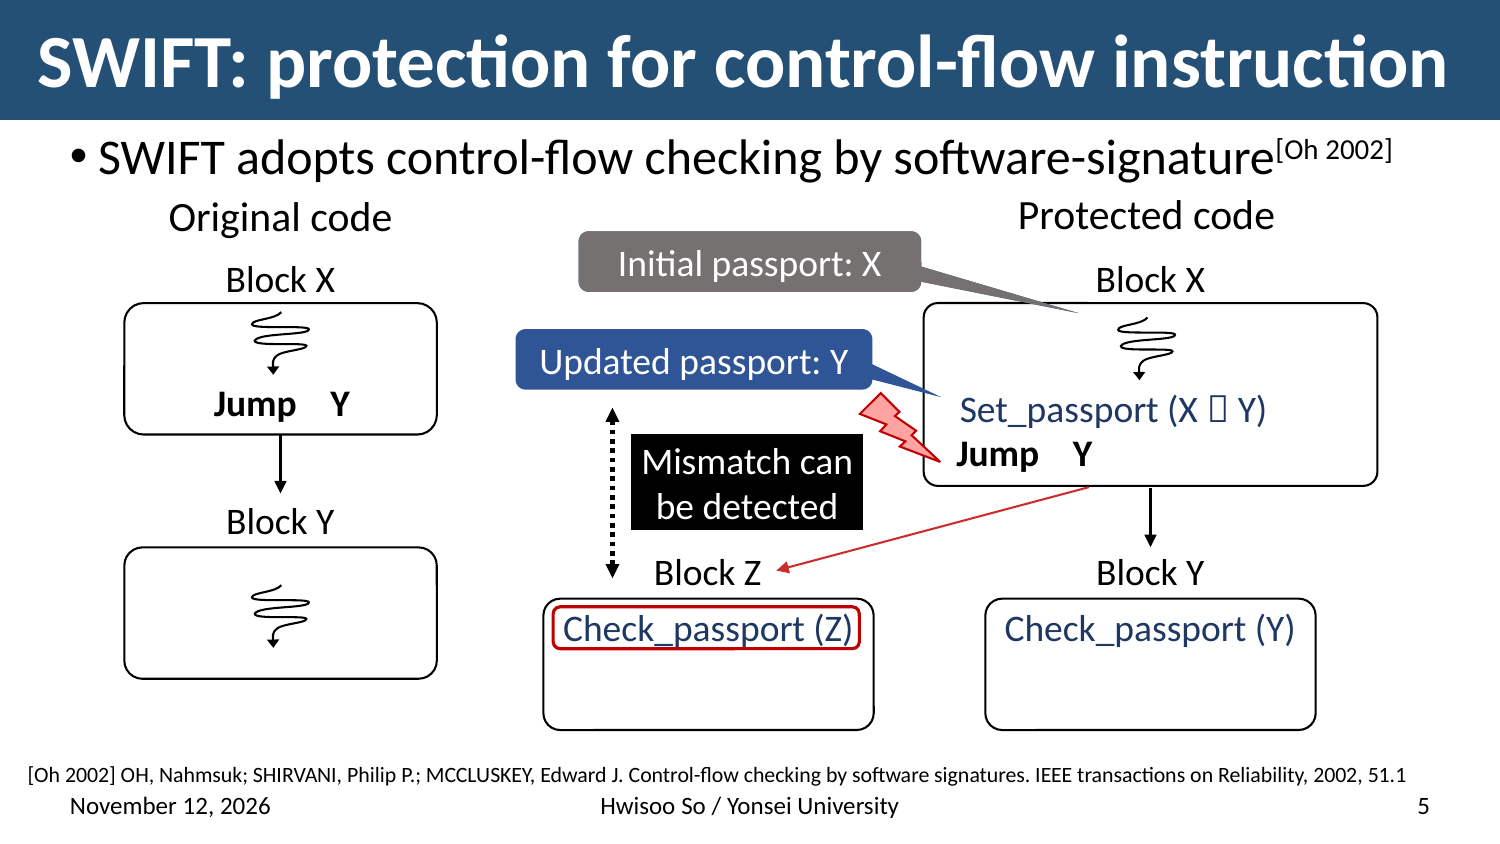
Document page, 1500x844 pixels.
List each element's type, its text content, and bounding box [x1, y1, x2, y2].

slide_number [55, 794, 441, 827]
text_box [543, 540, 874, 730]
text_box [123, 546, 438, 680]
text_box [612, 407, 870, 579]
list SWIFT adopts control-flow checking by software-signature[Oh 2002] [55, 123, 1478, 718]
slide_number 5 [1059, 782, 1445, 827]
text_box Set_passport (X  Y) [945, 377, 1283, 438]
text_box Block Y [1081, 540, 1220, 596]
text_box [870, 487, 1089, 571]
footer Hwisoo So / Yonsei University [496, 794, 1004, 827]
text_box [1116, 316, 1177, 381]
text_box Protected code [1003, 180, 1291, 245]
text_box [984, 603, 1317, 732]
text_box Check_passport (Y) [989, 596, 1312, 657]
text_box Jump Y [198, 371, 366, 432]
text_box [250, 311, 311, 375]
text_box [250, 584, 311, 648]
text_box Block X [210, 248, 351, 302]
text_box [865, 391, 941, 463]
title SWIFT: protection for control-flow instruction [22, 15, 1478, 111]
text_box [Oh 2002] OH, Nahmsuk; SHIRVANI, Philip P.; MCCLUSKEY, Edward J. Control-flow checking by software signatures. IEEE transactions on Reliability, 2002, 51.1 [12, 752, 1424, 794]
text_box Updated passport: Y [514, 328, 942, 399]
text_box Block X [1080, 247, 1221, 307]
text_box Jump Y [941, 421, 1108, 482]
text_box Original code [153, 182, 408, 248]
text_box [123, 302, 438, 436]
text_box Block Y [211, 489, 350, 546]
